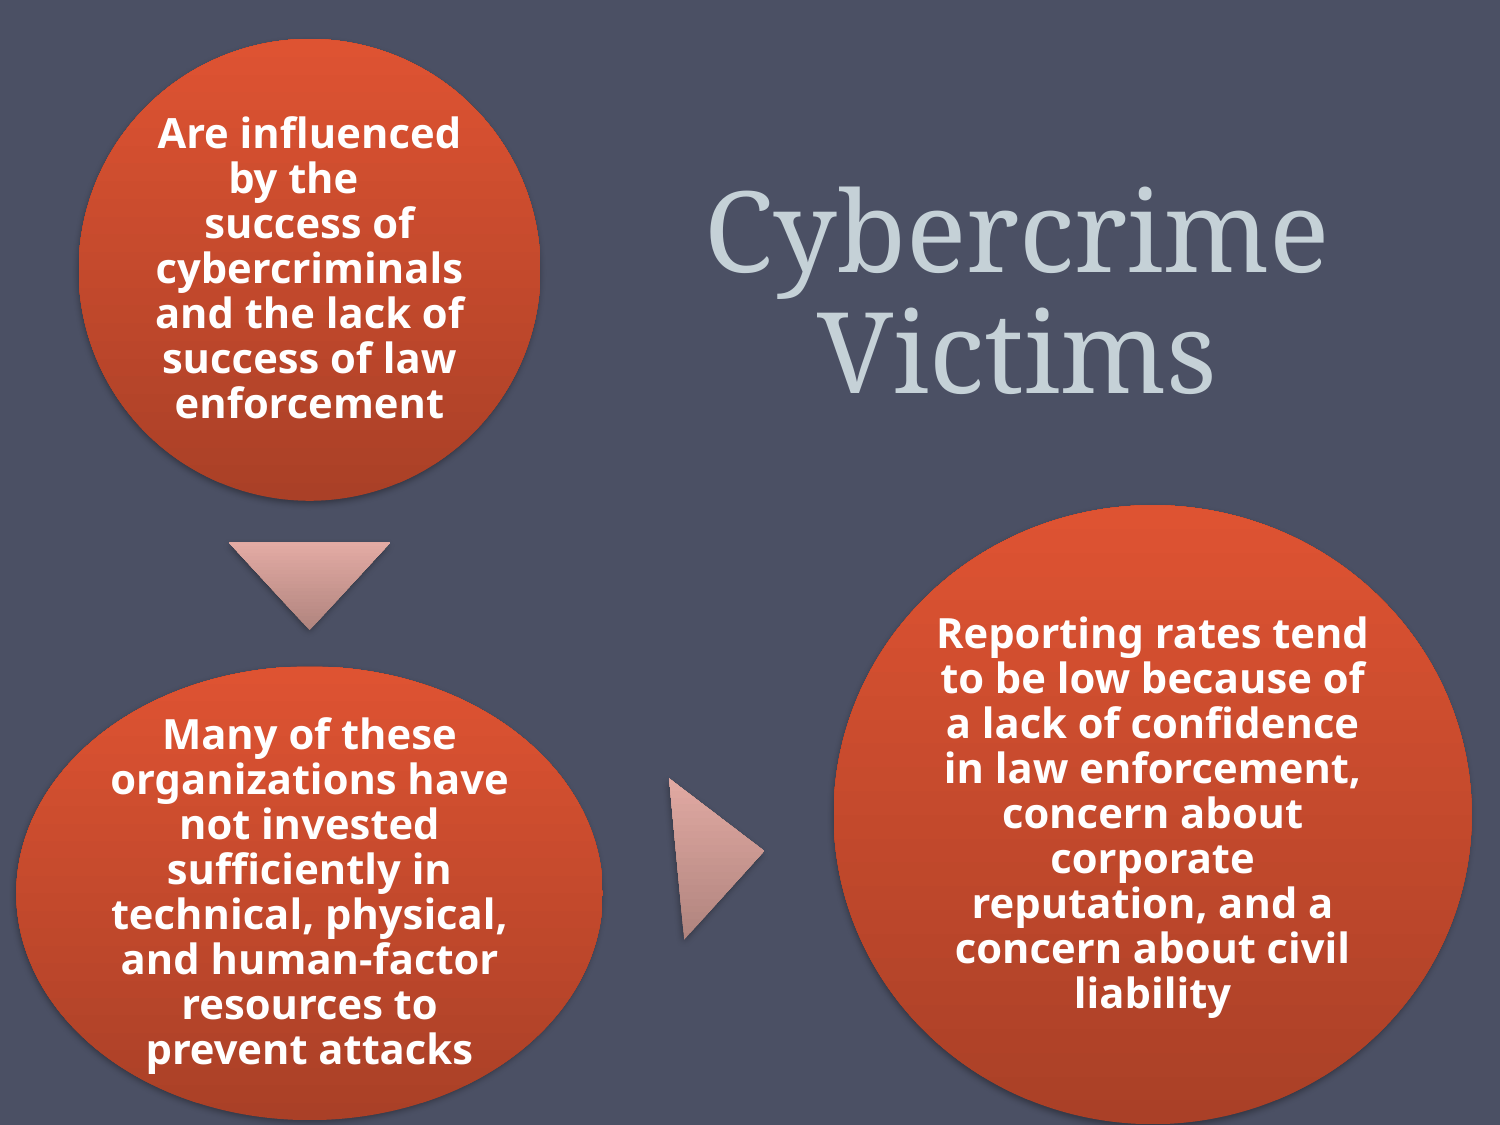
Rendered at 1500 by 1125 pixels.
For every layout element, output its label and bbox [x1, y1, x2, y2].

list [0, 37, 1500, 1125]
